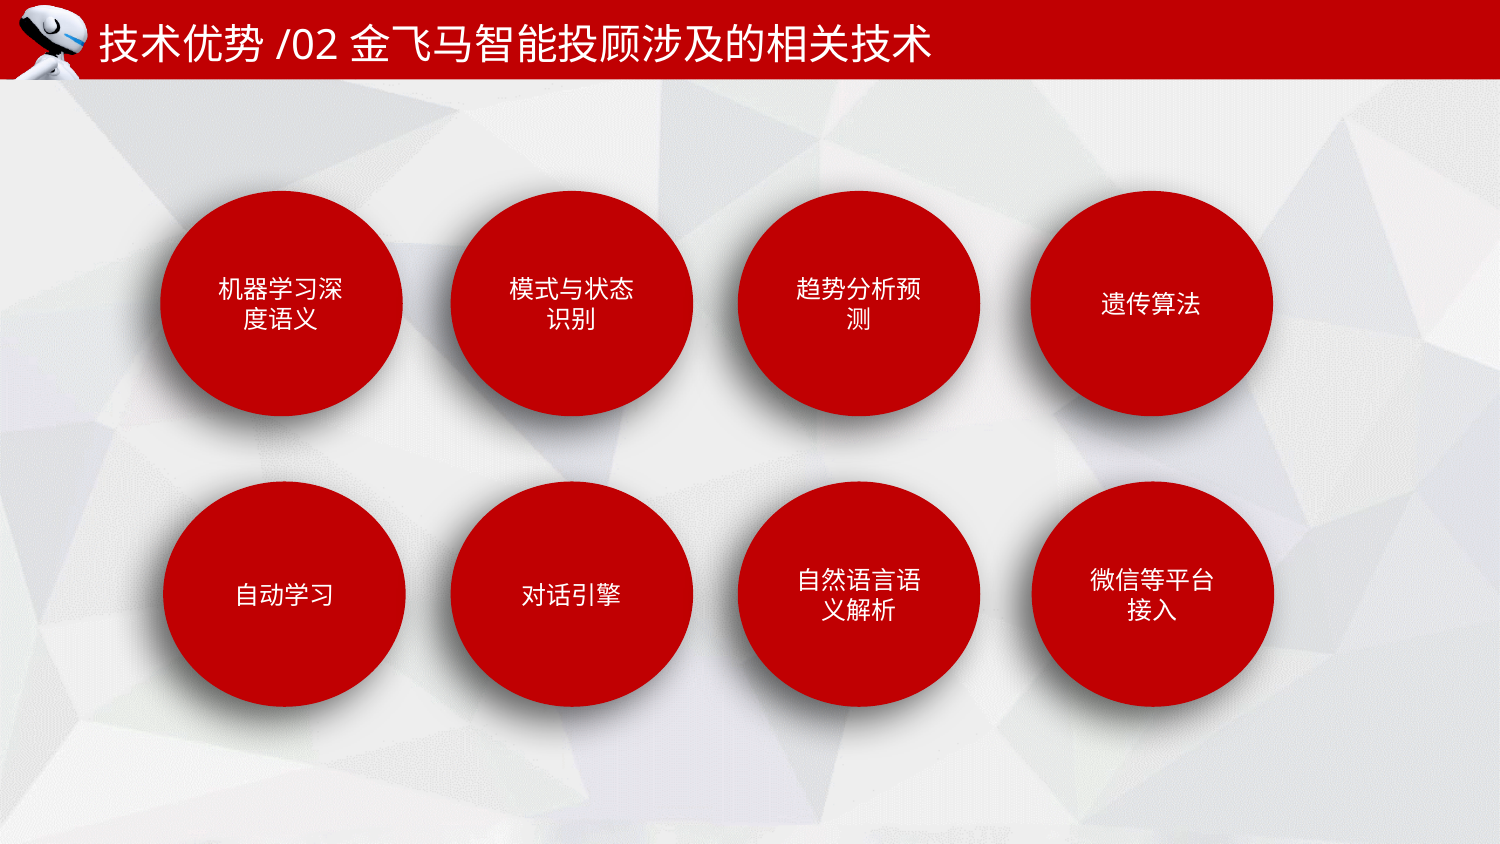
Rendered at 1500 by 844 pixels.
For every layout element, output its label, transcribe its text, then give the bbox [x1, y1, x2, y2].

text_box [98, 0, 1500, 81]
text_box 趋势分析预测 [735, 188, 983, 419]
text_box 模式与状态识别 [448, 188, 695, 419]
picture [0, 1, 101, 80]
text_box 对话引擎 [448, 479, 695, 709]
text_box 遗传算法 [1028, 188, 1276, 419]
text_box 微信等平台接入 [1029, 479, 1277, 709]
text_box 机器学习深度语义 [158, 188, 405, 419]
text_box 自然语言语义解析 [735, 479, 983, 709]
text_box 自动学习 [161, 479, 408, 709]
text_box 技术优势/02金飞马智能投顾涉及的相关技术 [104, 10, 1034, 76]
picture [0, 81, 1500, 844]
